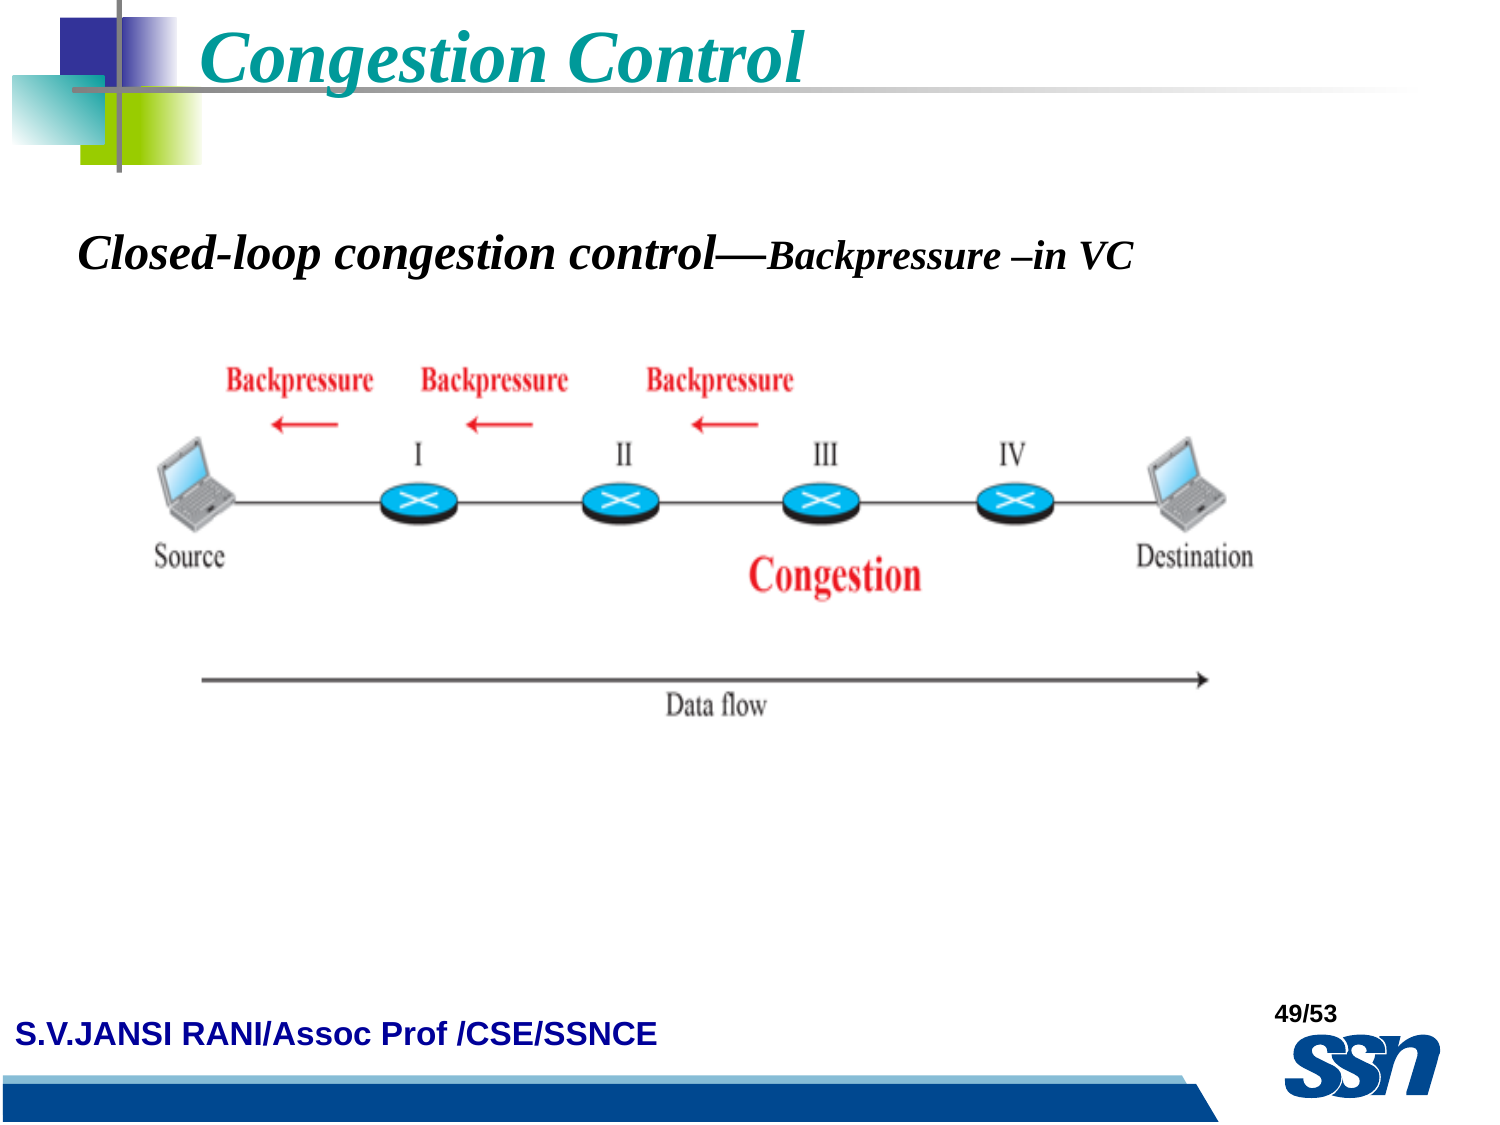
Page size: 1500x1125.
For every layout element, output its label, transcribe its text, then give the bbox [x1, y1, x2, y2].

text_box Congestion Control [184, 0, 821, 105]
text_box [60, 17, 116, 86]
picture [131, 332, 1285, 748]
text_box [821, 87, 1423, 93]
text_box [122, 17, 177, 86]
text_box Closed-loop congestion control—Backpressure –in VC [62, 212, 1363, 638]
text_box [80, 93, 116, 165]
text_box [122, 93, 141, 165]
text_box [12, 75, 105, 145]
text_box [72, 87, 184, 93]
text_box [116, 93, 122, 173]
text_box [141, 93, 202, 165]
text_box [116, 0, 122, 87]
